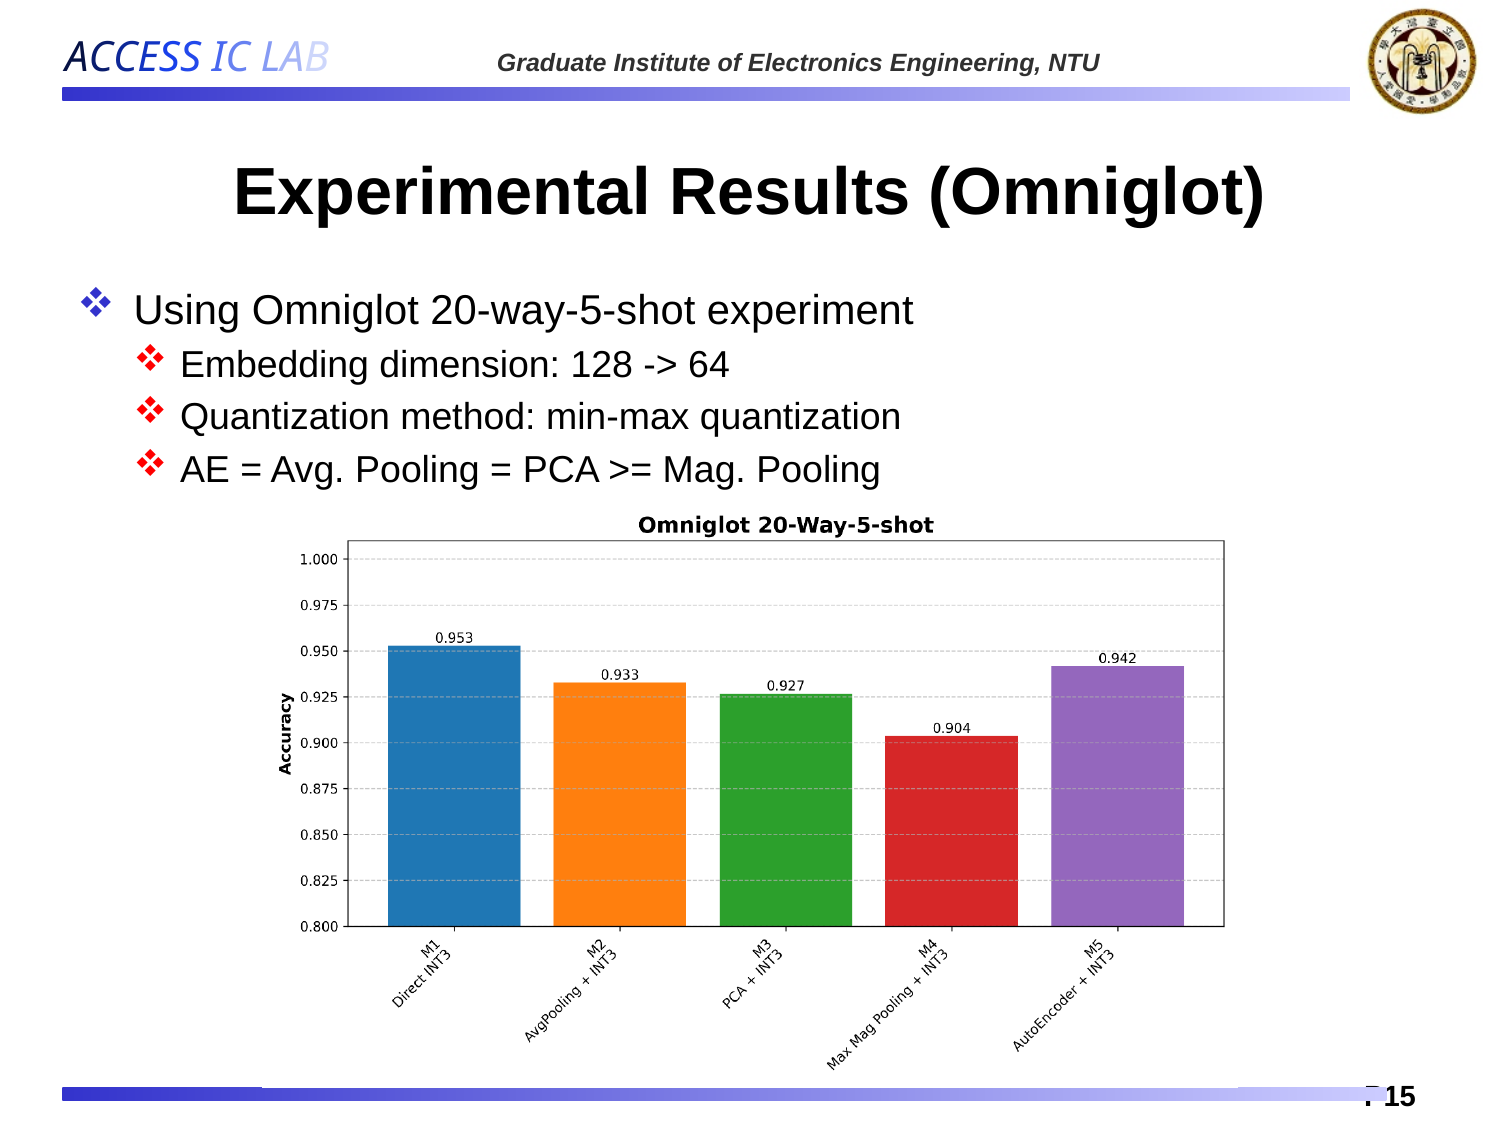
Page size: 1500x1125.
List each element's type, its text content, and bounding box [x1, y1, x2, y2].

picture [261, 501, 1238, 1088]
list Using Omniglot 20-way-5-shot experiment Embedding dimension: 128 -> 64 Quantization method: min-max quantization AE = Avg. Pooling = PCA >= Mag. Pooling [62, 275, 1495, 1063]
title Experimental Results (Omniglot) [62, 124, 1438, 251]
picture [1359, 0, 1488, 125]
